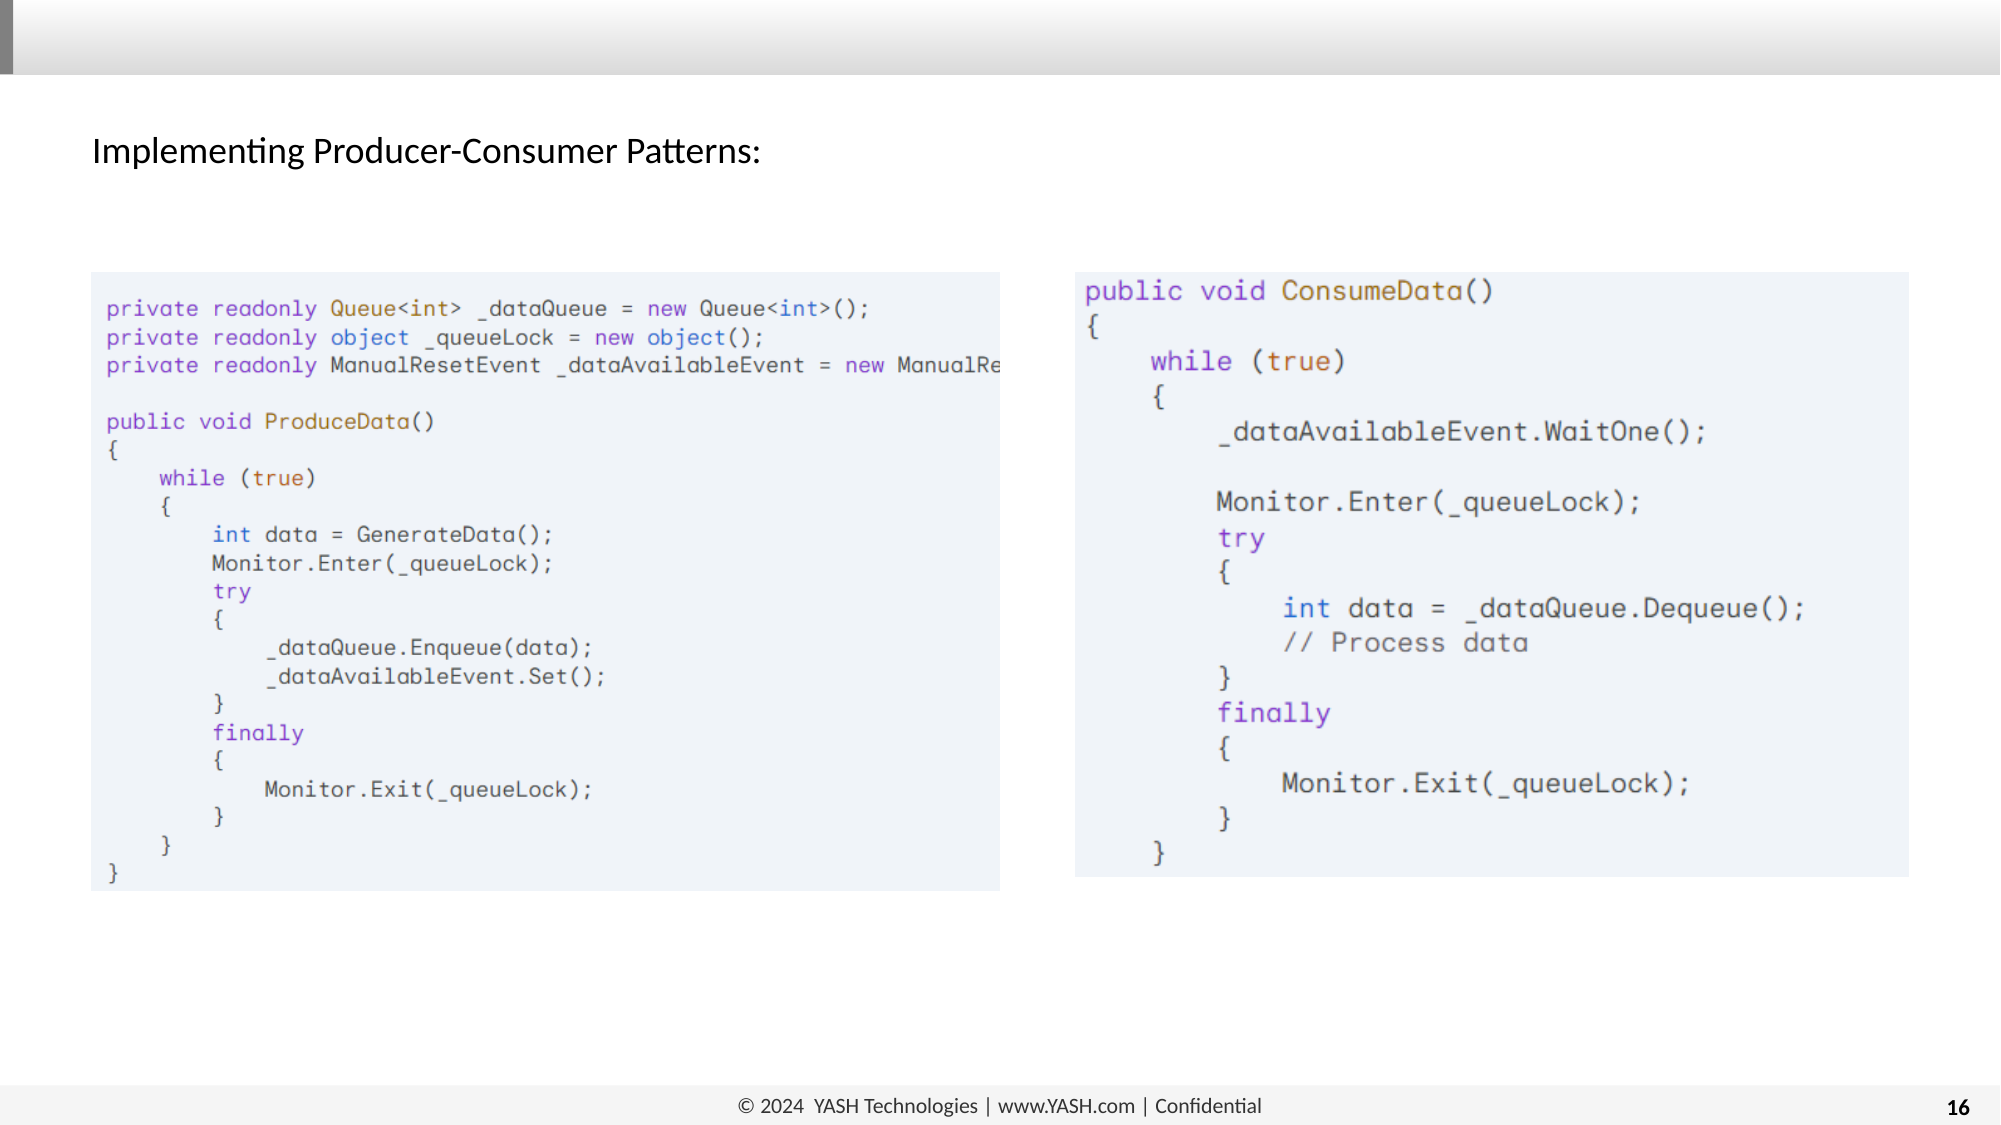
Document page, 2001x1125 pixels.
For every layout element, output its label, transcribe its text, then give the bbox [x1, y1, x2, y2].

picture [91, 272, 1000, 891]
text_box Implementing Producer-Consumer Patterns: [77, 118, 778, 179]
picture [1075, 272, 1909, 878]
